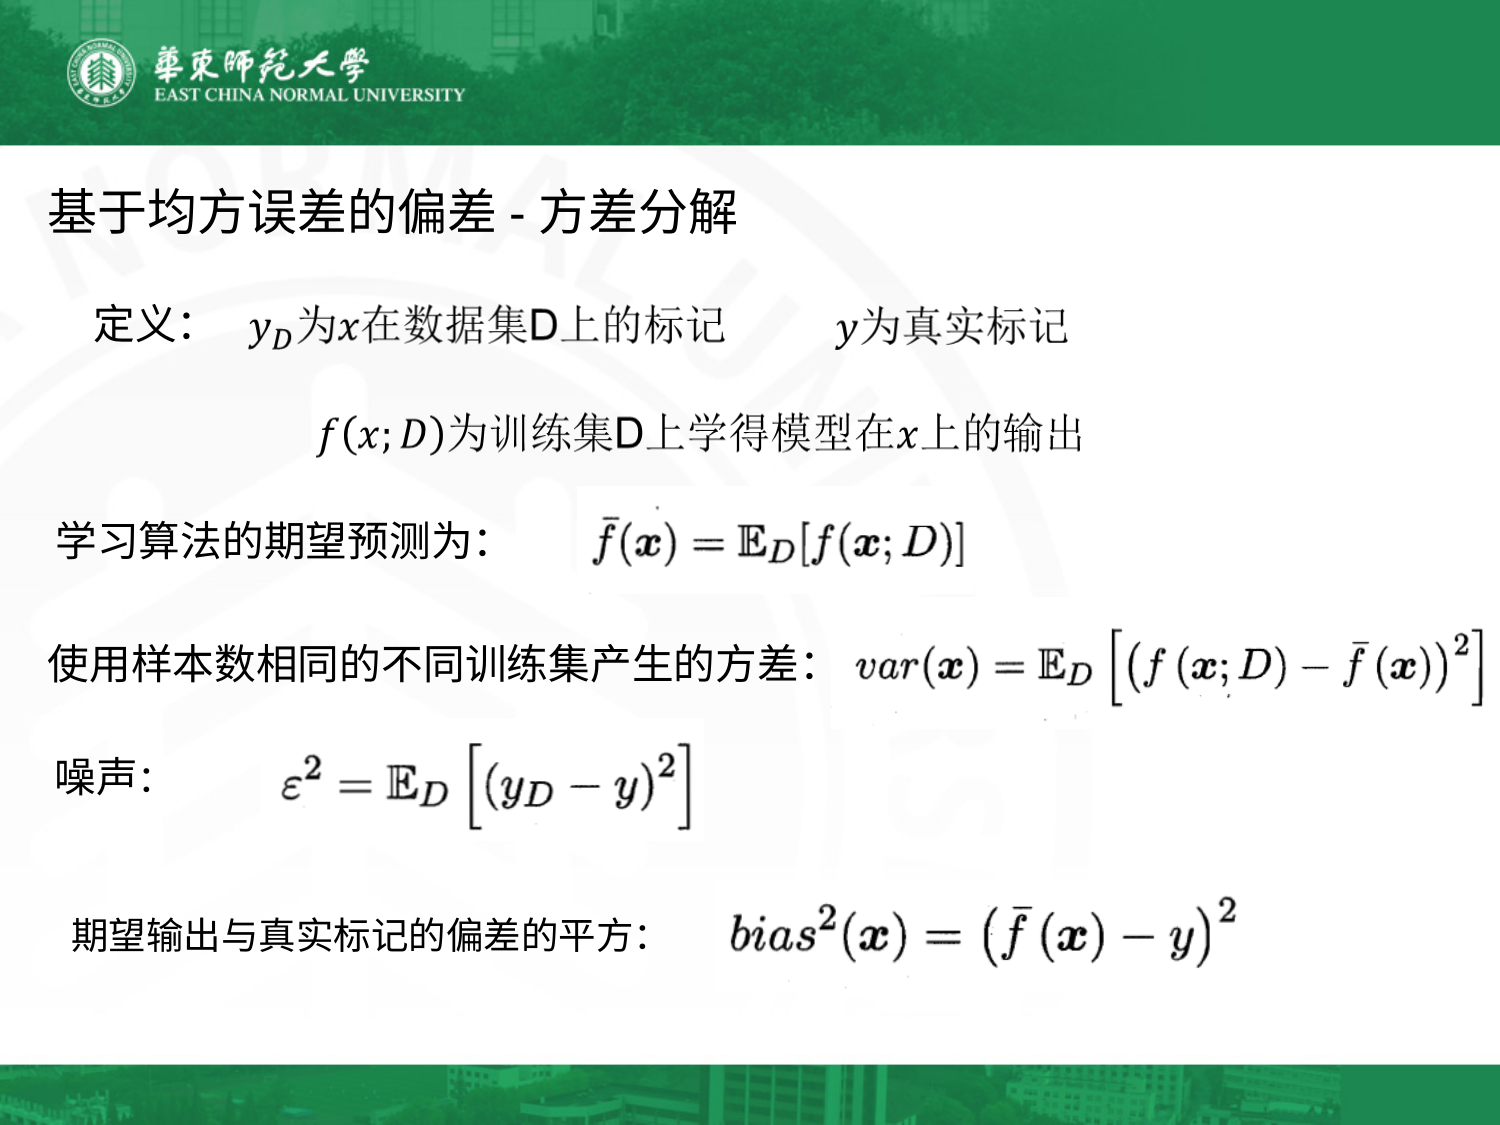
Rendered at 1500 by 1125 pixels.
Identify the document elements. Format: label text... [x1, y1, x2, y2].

text_box 噪声： [39, 743, 191, 809]
text_box [820, 292, 1086, 359]
text_box 定义： [78, 290, 233, 356]
text_box 使用样本数相同的不同训练集产生的方差： [32, 630, 831, 695]
text_box [233, 290, 744, 357]
text_box 学习算法的期望预测为： [40, 507, 530, 573]
picture [0, 0, 1500, 1125]
text_box 基于均方误差的偏差-方差分解 [32, 172, 754, 248]
text_box 期望输出与真实标记的偏差的平方： [56, 904, 686, 965]
text_box [301, 398, 1106, 465]
